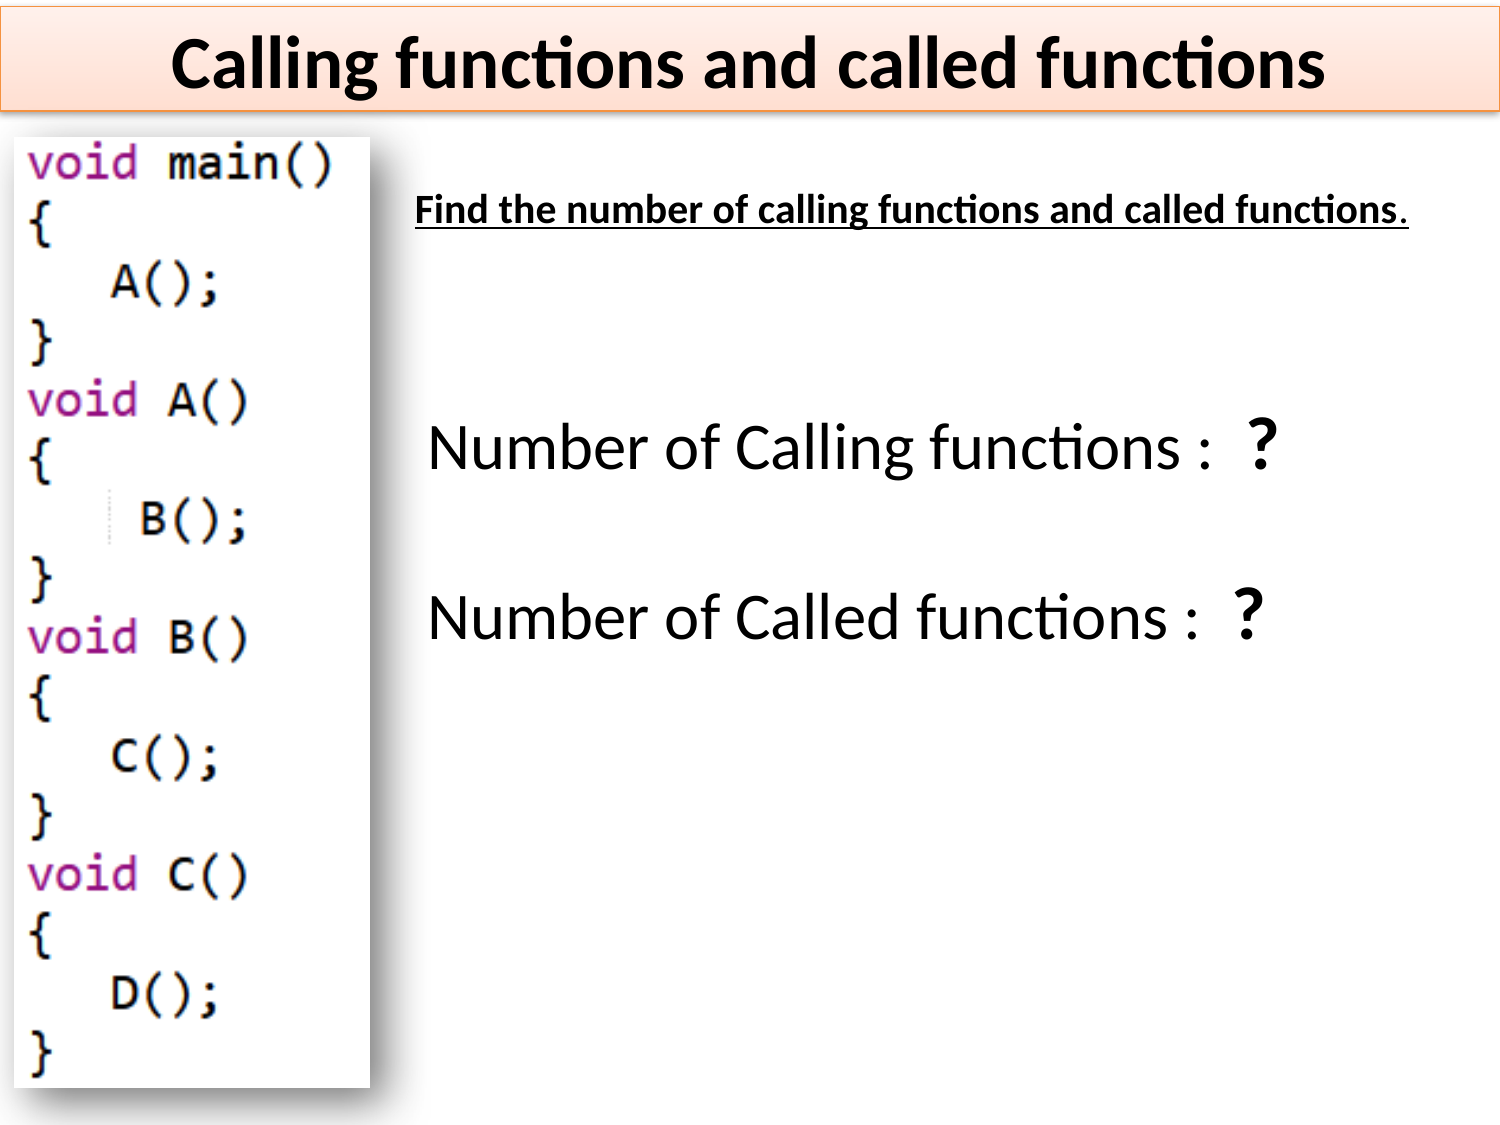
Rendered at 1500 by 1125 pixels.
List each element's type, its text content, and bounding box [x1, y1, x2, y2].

text_box Find the number of calling functions and called functions. [399, 174, 1500, 240]
picture [13, 137, 370, 1088]
text_box Number of Calling functions : ? Number of Called functions : ? [412, 387, 1463, 663]
text_box Calling functions and called functions [0, 6, 1500, 112]
